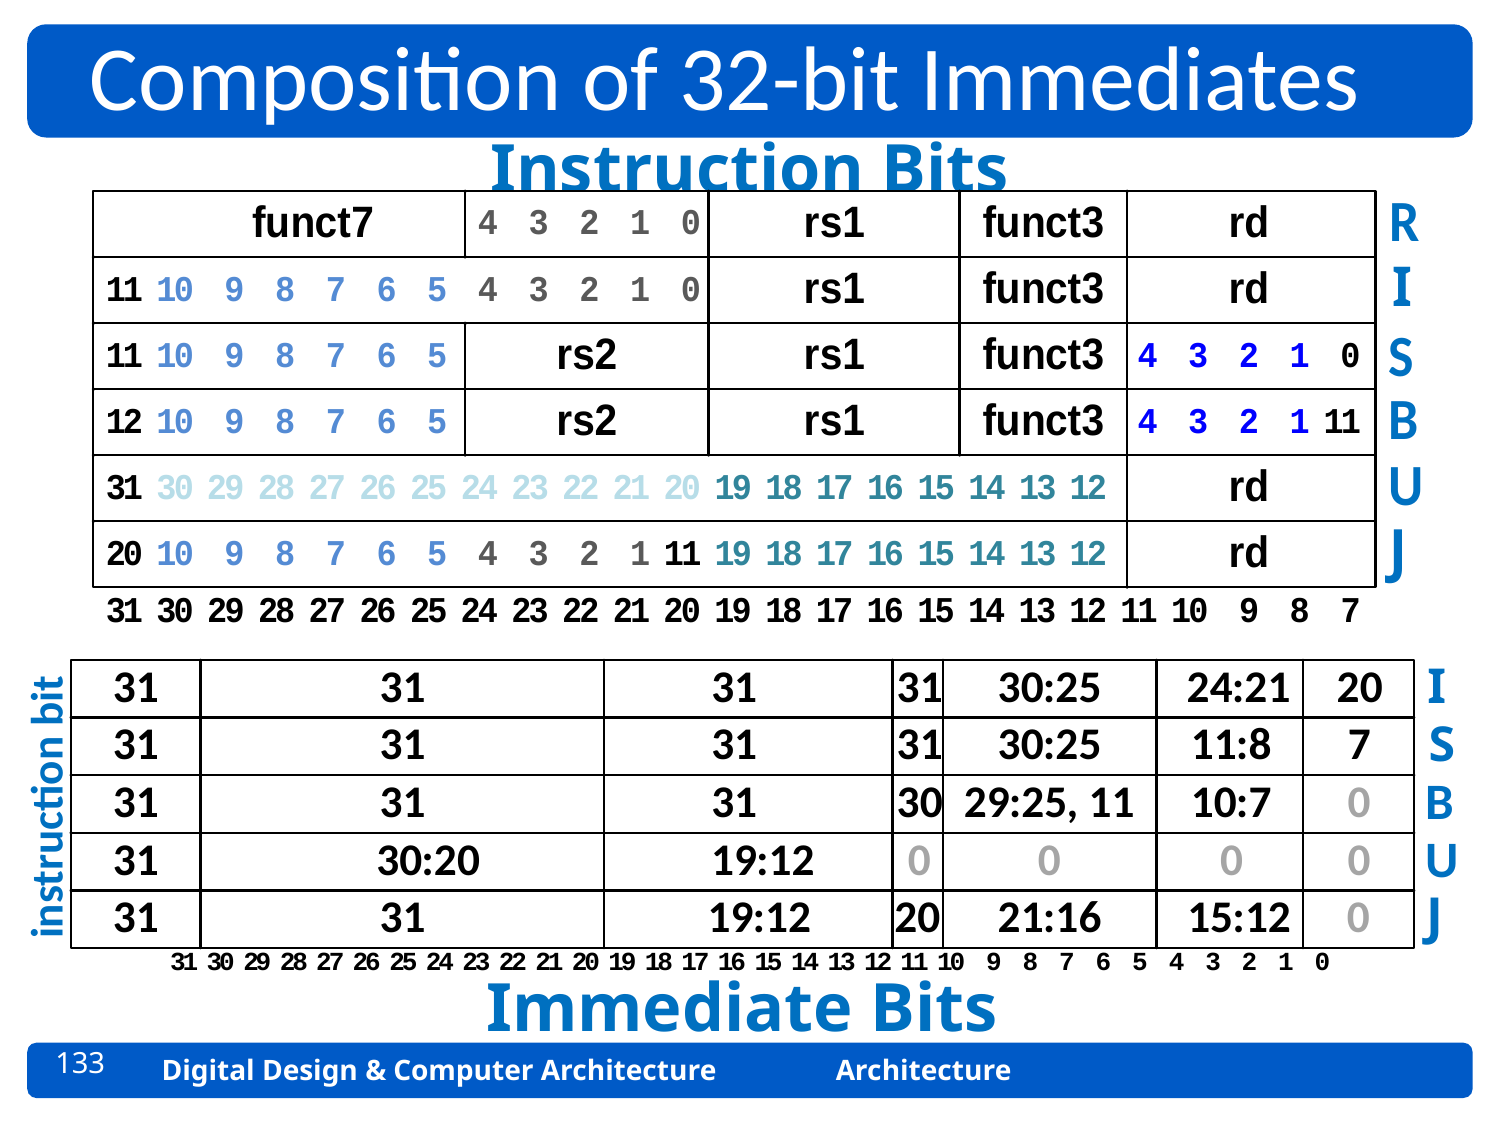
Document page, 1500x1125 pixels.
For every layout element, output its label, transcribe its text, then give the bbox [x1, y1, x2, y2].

text_box Immediate Bits [54, 1001, 1430, 1052]
text_box Instruction Bits [62, 117, 1438, 213]
slide_number 133 [40, 1037, 164, 1096]
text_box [4, 643, 1488, 994]
text_box Composition of 32-bit Immediates [74, 11, 1438, 117]
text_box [87, 183, 1466, 638]
